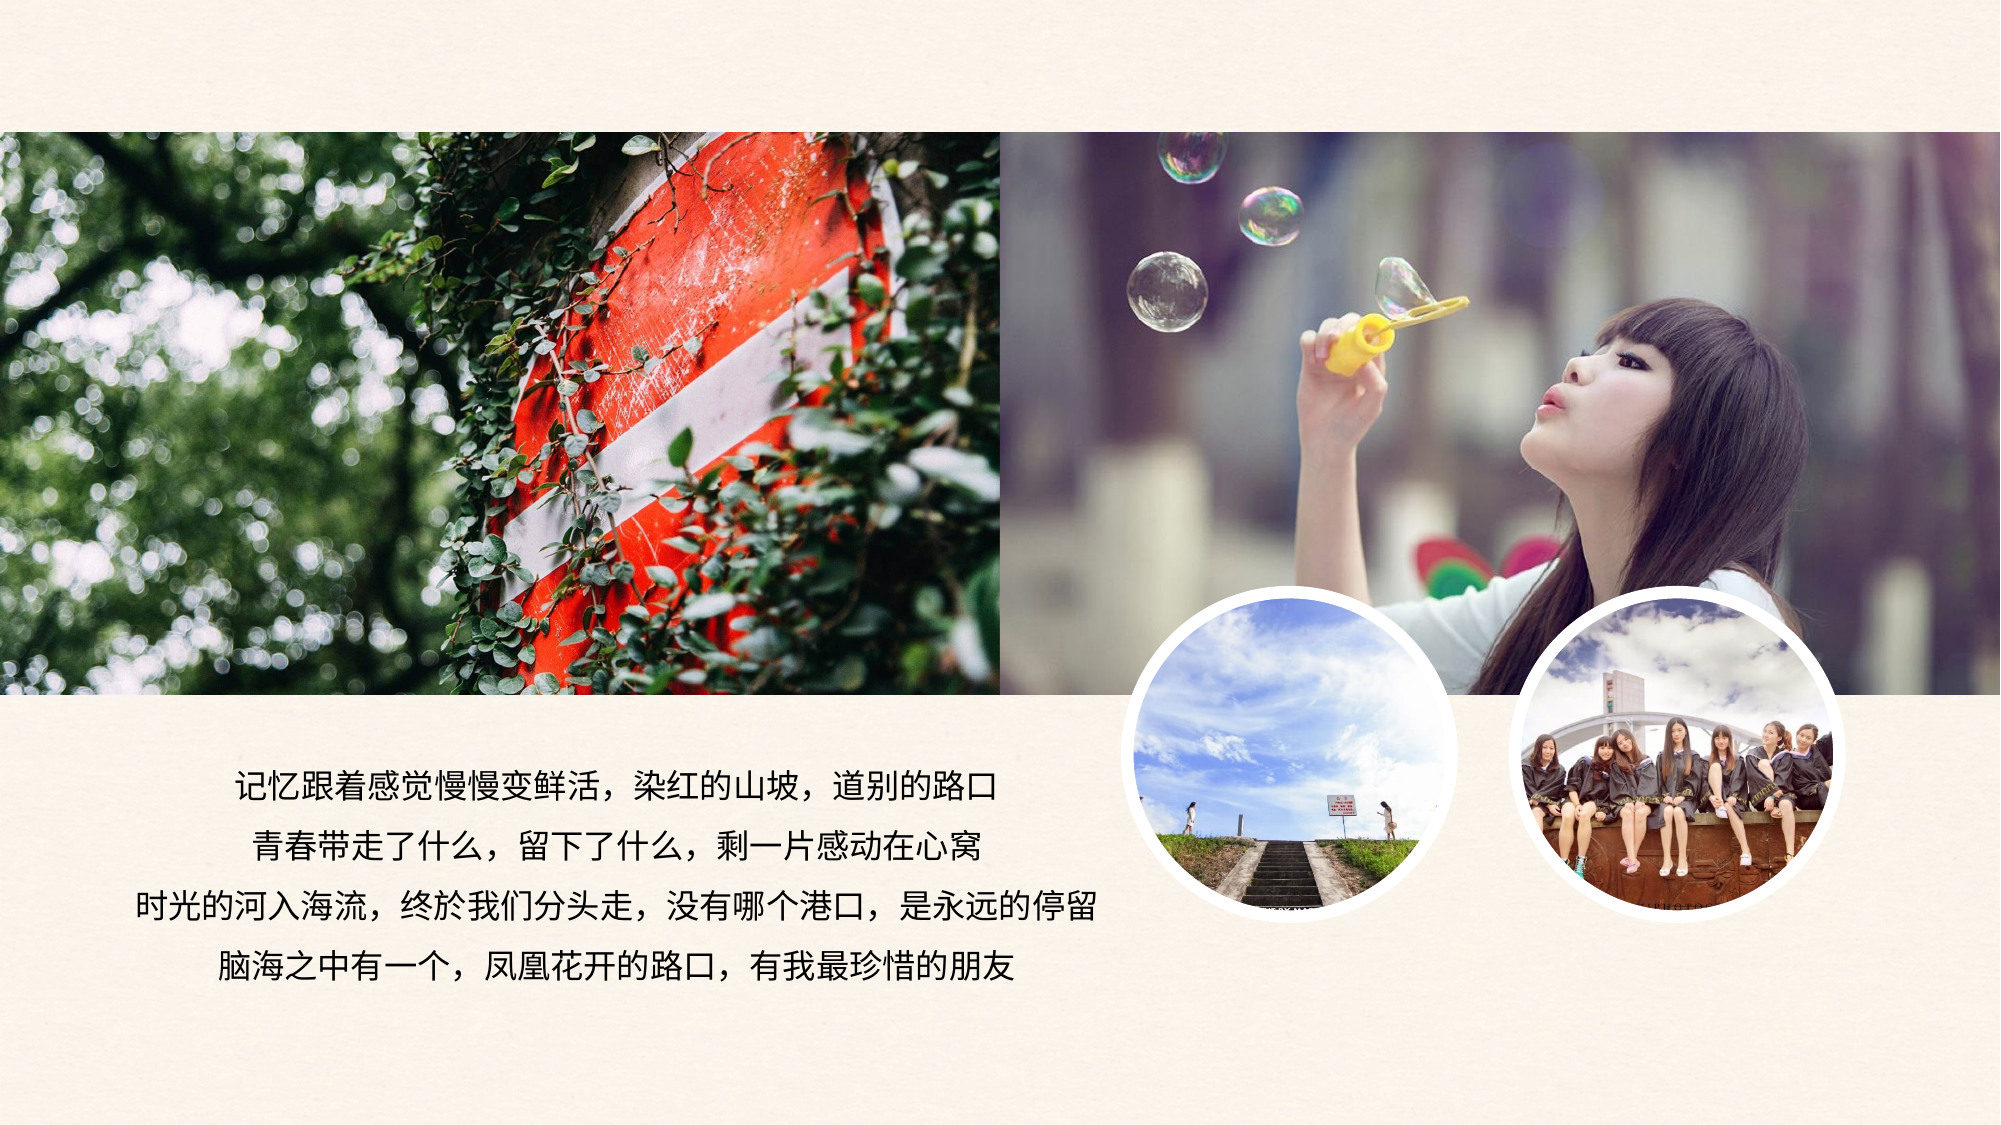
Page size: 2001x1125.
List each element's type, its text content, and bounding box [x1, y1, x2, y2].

picture [0, 132, 2000, 917]
text_box 记忆跟着感觉慢慢变鲜活，染红的山坡，道别的路口 青春带走了什么，留下了什么，剩一片感动在心窝 时光的河入海流，终於我们分头走，没有哪个港口，是永远的停留 脑海之中有一个，凤凰花开的路口，有我最珍惜的朋友 [66, 738, 1175, 993]
